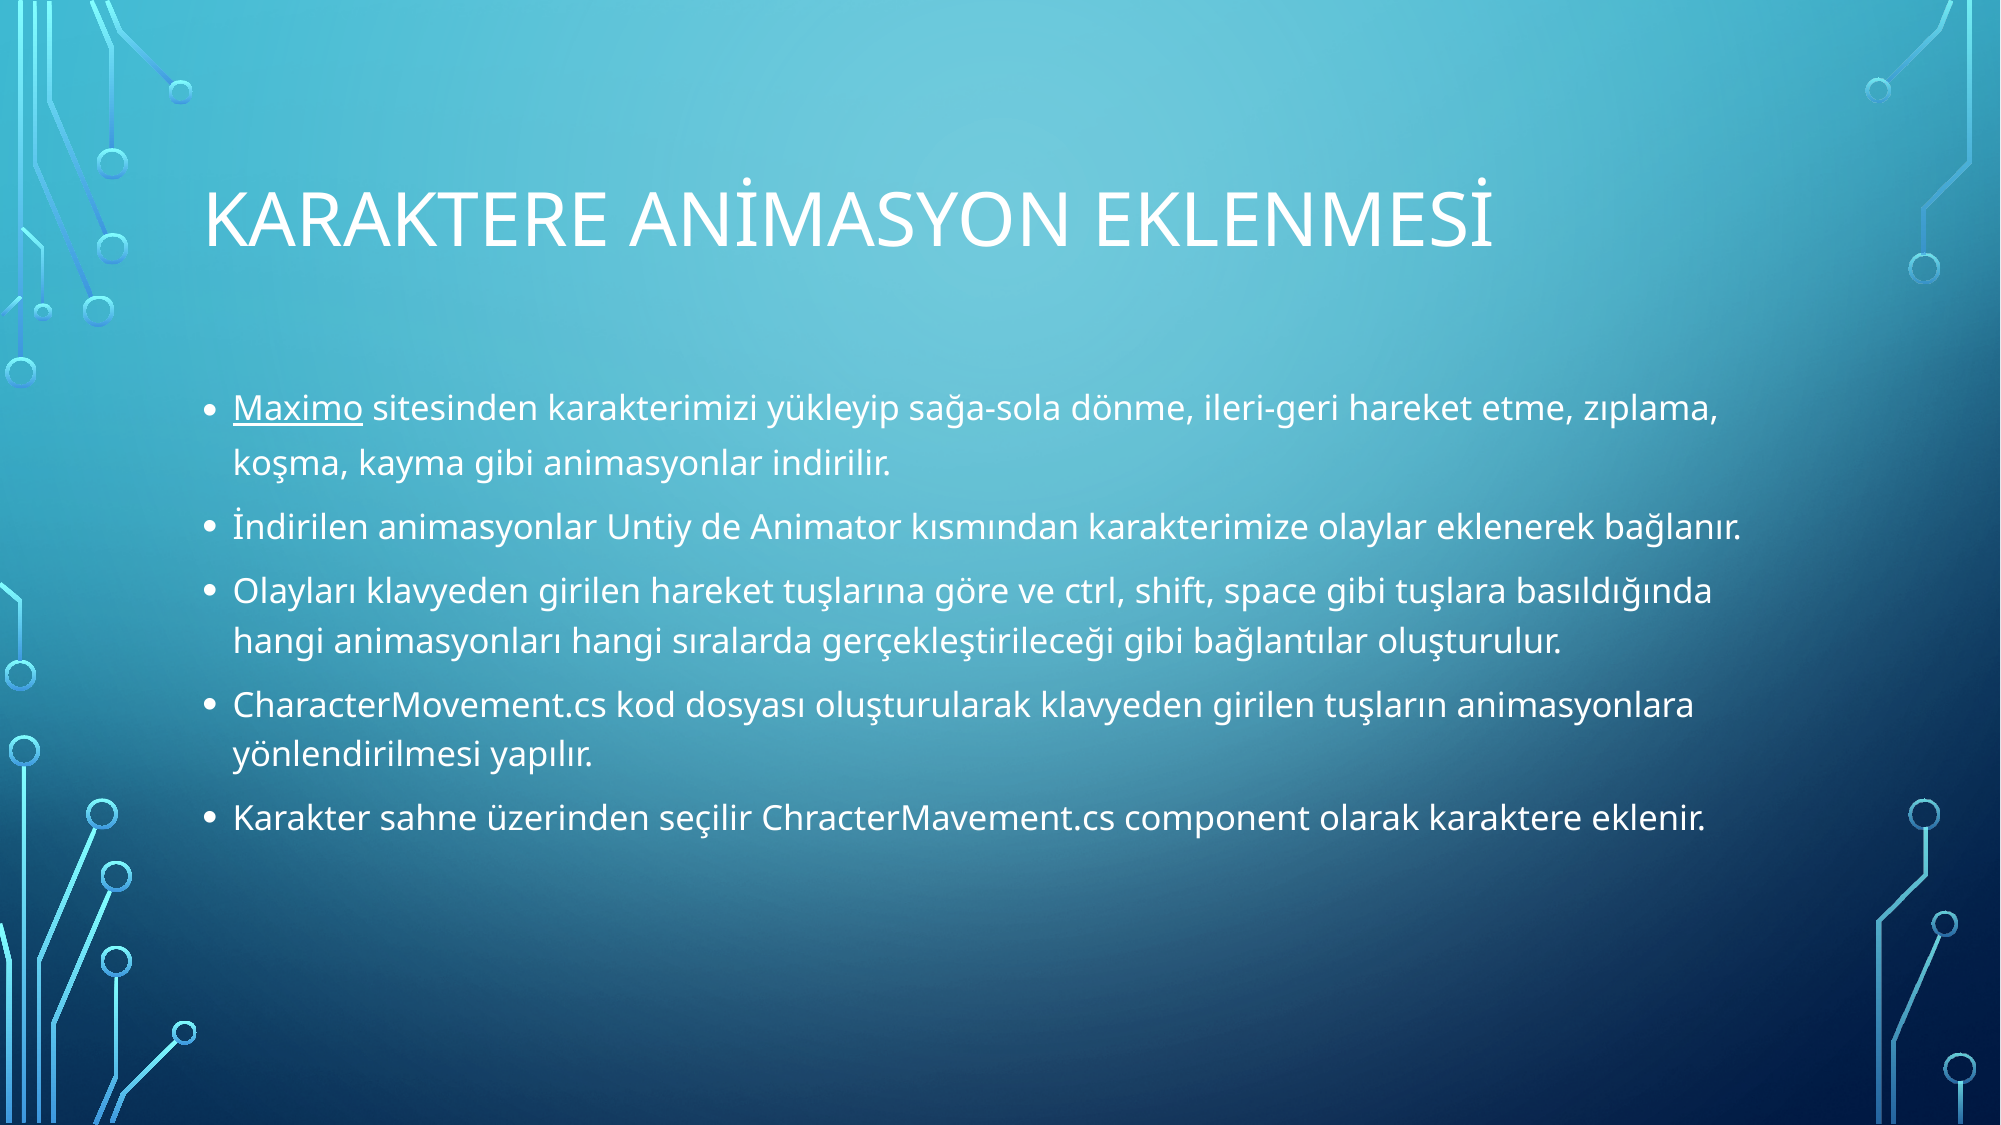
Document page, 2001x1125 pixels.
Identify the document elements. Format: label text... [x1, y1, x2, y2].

list Maximo sitesinden karakterimizi yükleyip sağa-sola dönme, ileri-geri hareket etme, zıplama, koşma, kayma gibi animasyonlar indirilir. İndirilen animasyonlar Untiy de Animator kısmından karakterimize olaylar eklenerek bağlanır. Olayları klavyeden girilen hareket tuşlarına göre ve ctrl, shift, space gibi tuşlara basıldığında hangi animasyonları hangi sıralarda gerçekleştirileceği gibi bağlantılar oluşturulur. CharacterMovement.cs kod dosyası oluşturularak klavyeden girilen tuşların animasyonlara yönlendirilmesi yapılır. Karakter sahne üzerinden seçilir ChracterMavement.cs component olarak karaktere eklenir. [187, 369, 1813, 950]
title Karaktere Animasyon Eklenmesi [187, 101, 1813, 344]
